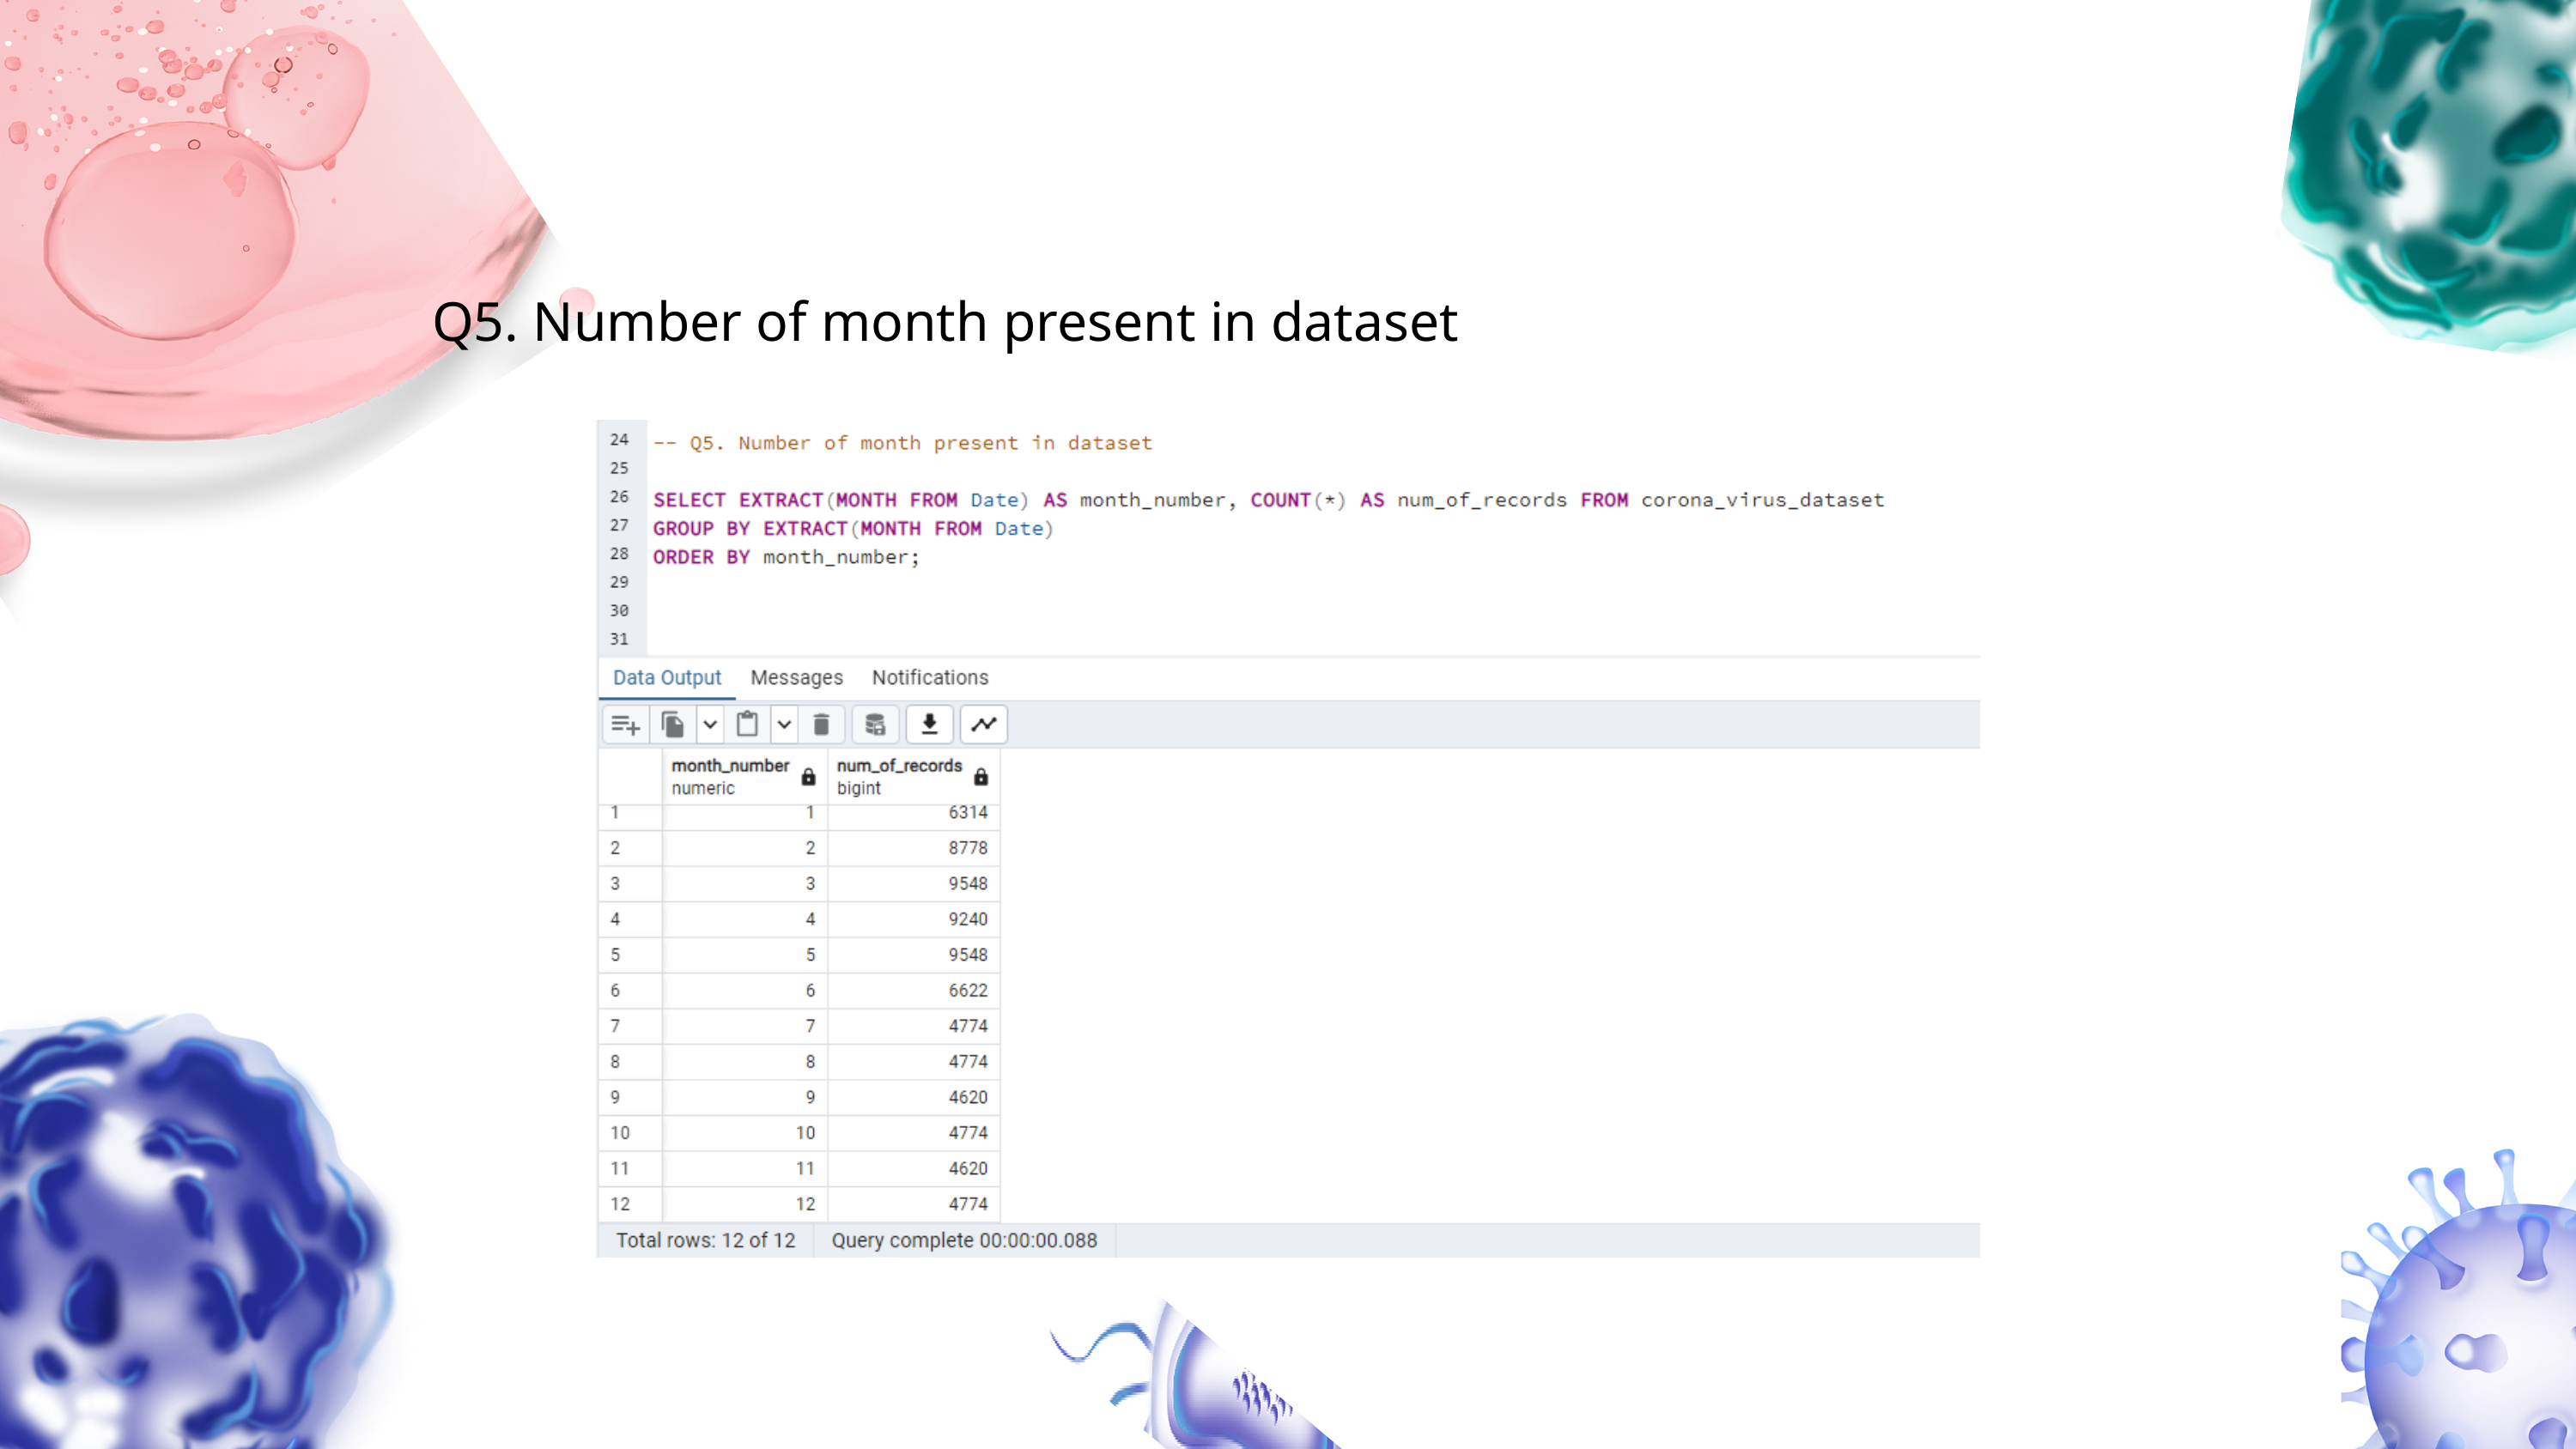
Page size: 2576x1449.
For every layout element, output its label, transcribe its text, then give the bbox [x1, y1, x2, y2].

text_box [0, 0, 581, 670]
text_box [595, 420, 1981, 1258]
text_box [0, 1010, 423, 1449]
text_box [2341, 1130, 2576, 1449]
text_box Q5. Number of month present in dataset [422, 276, 1483, 352]
text_box [1019, 1258, 1342, 1449]
text_box [2263, 0, 2576, 364]
